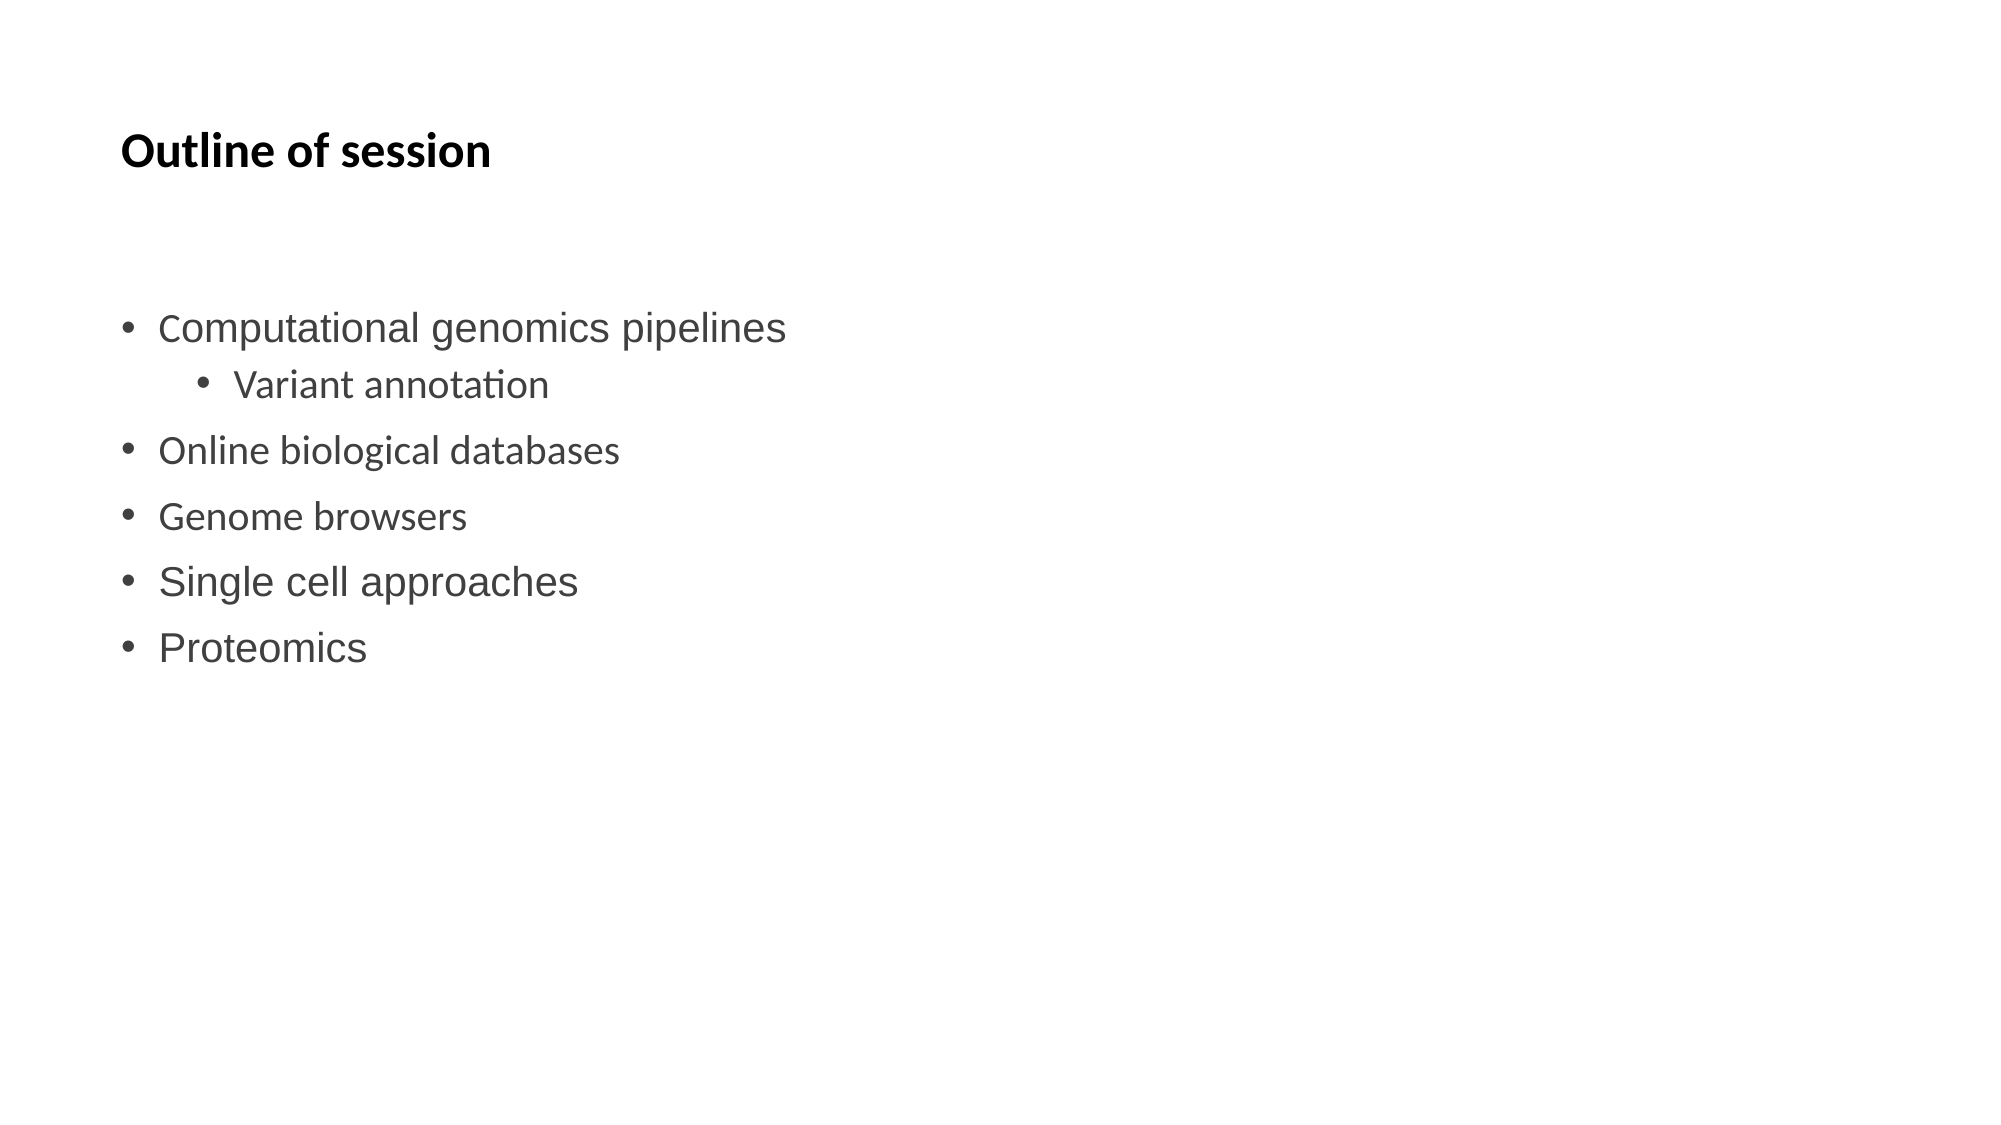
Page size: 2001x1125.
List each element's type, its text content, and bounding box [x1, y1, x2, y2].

title Outline of session [106, 42, 1832, 260]
list Computational genomics pipelines Variant annotation Online biological databases Genome browsers Single cell approaches Proteomics [106, 299, 1832, 1014]
